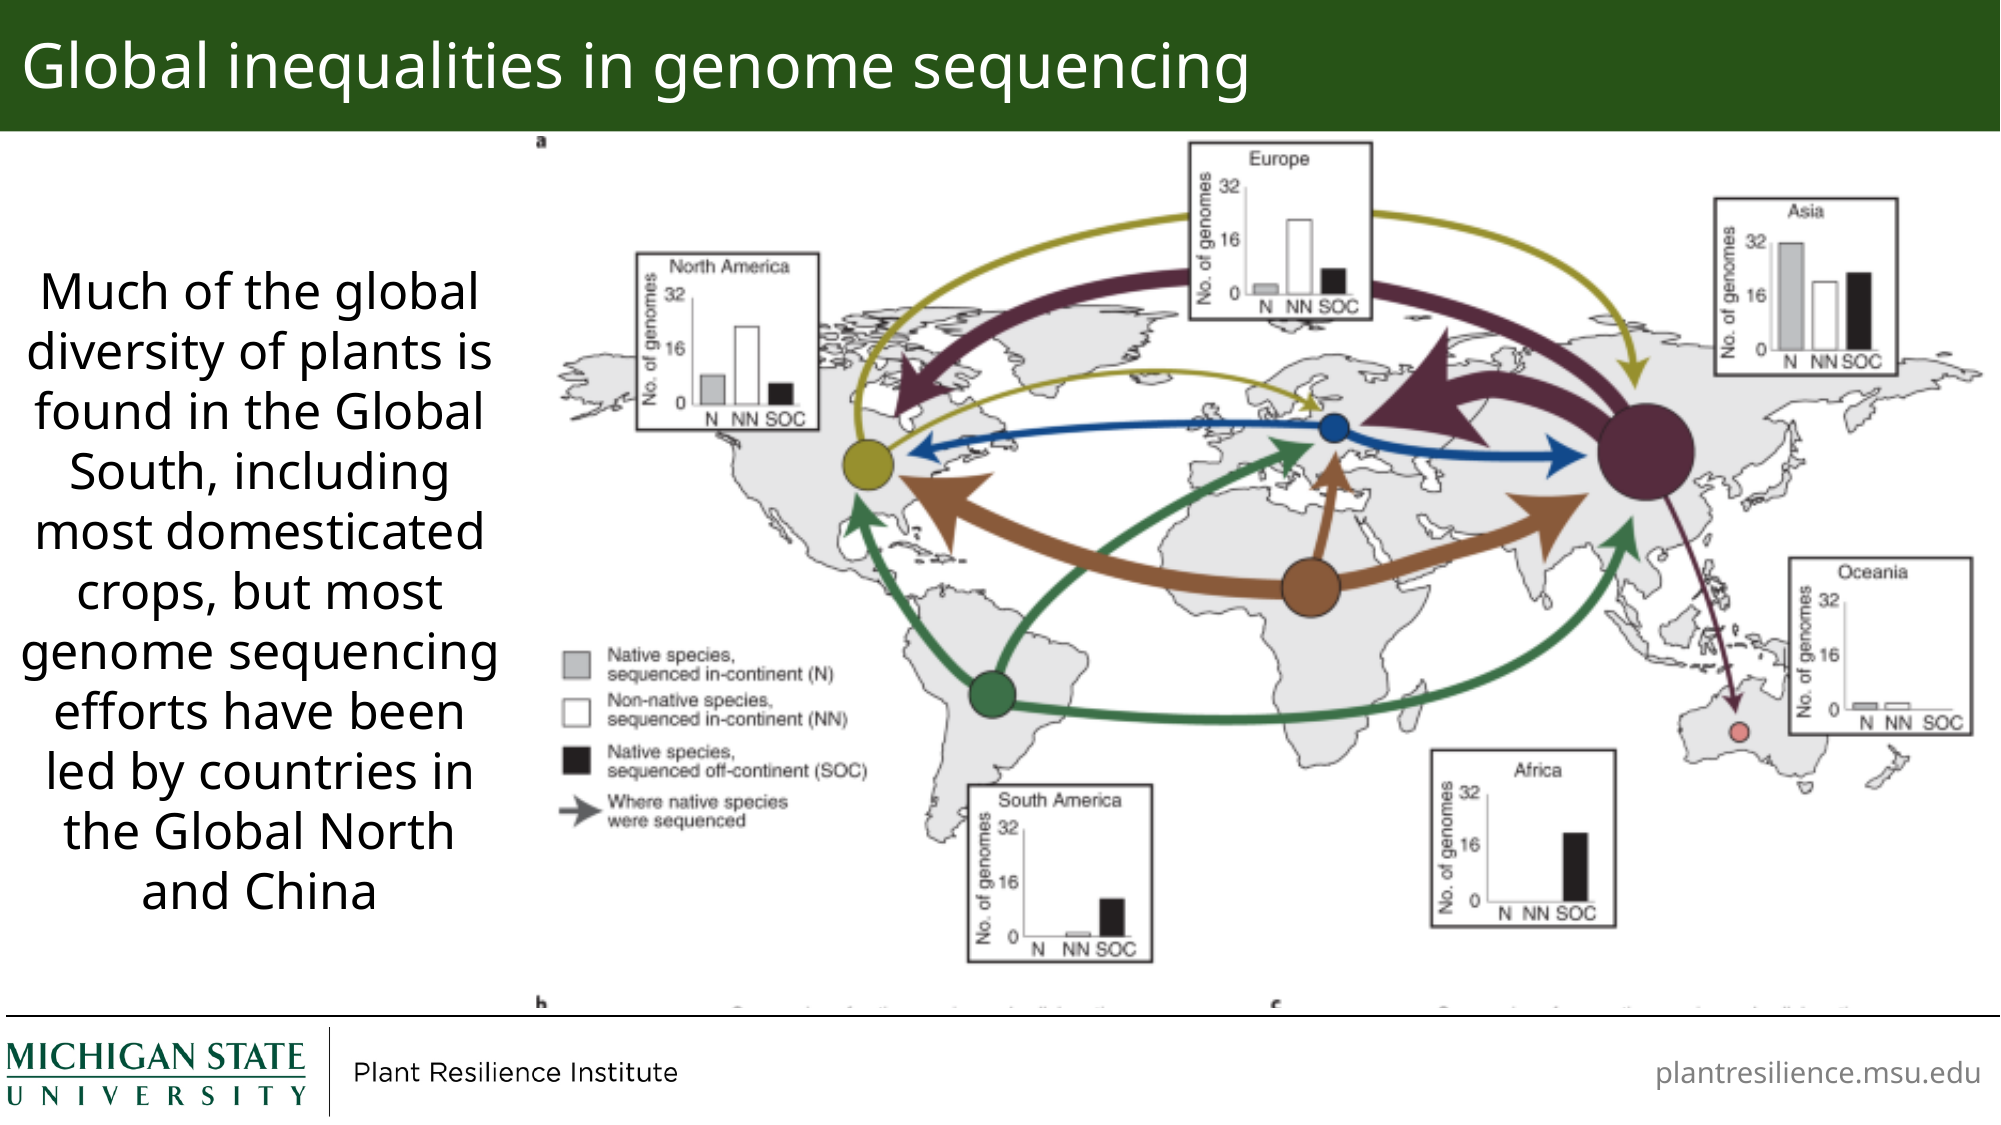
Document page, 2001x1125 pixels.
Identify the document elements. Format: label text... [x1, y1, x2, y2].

picture [535, 136, 2000, 1009]
picture [5, 1027, 677, 1117]
text_box Much of the global diversity of plants is found in the Global South, including most domesticated crops, but most genome sequencing efforts have been led by countries in the Global North and China [0, 251, 521, 927]
text_box Global inequalities in genome sequencing [6, 18, 1447, 108]
text_box [0, 0, 2000, 133]
text_box plantresilience.msu.edu [1637, 1049, 2000, 1095]
